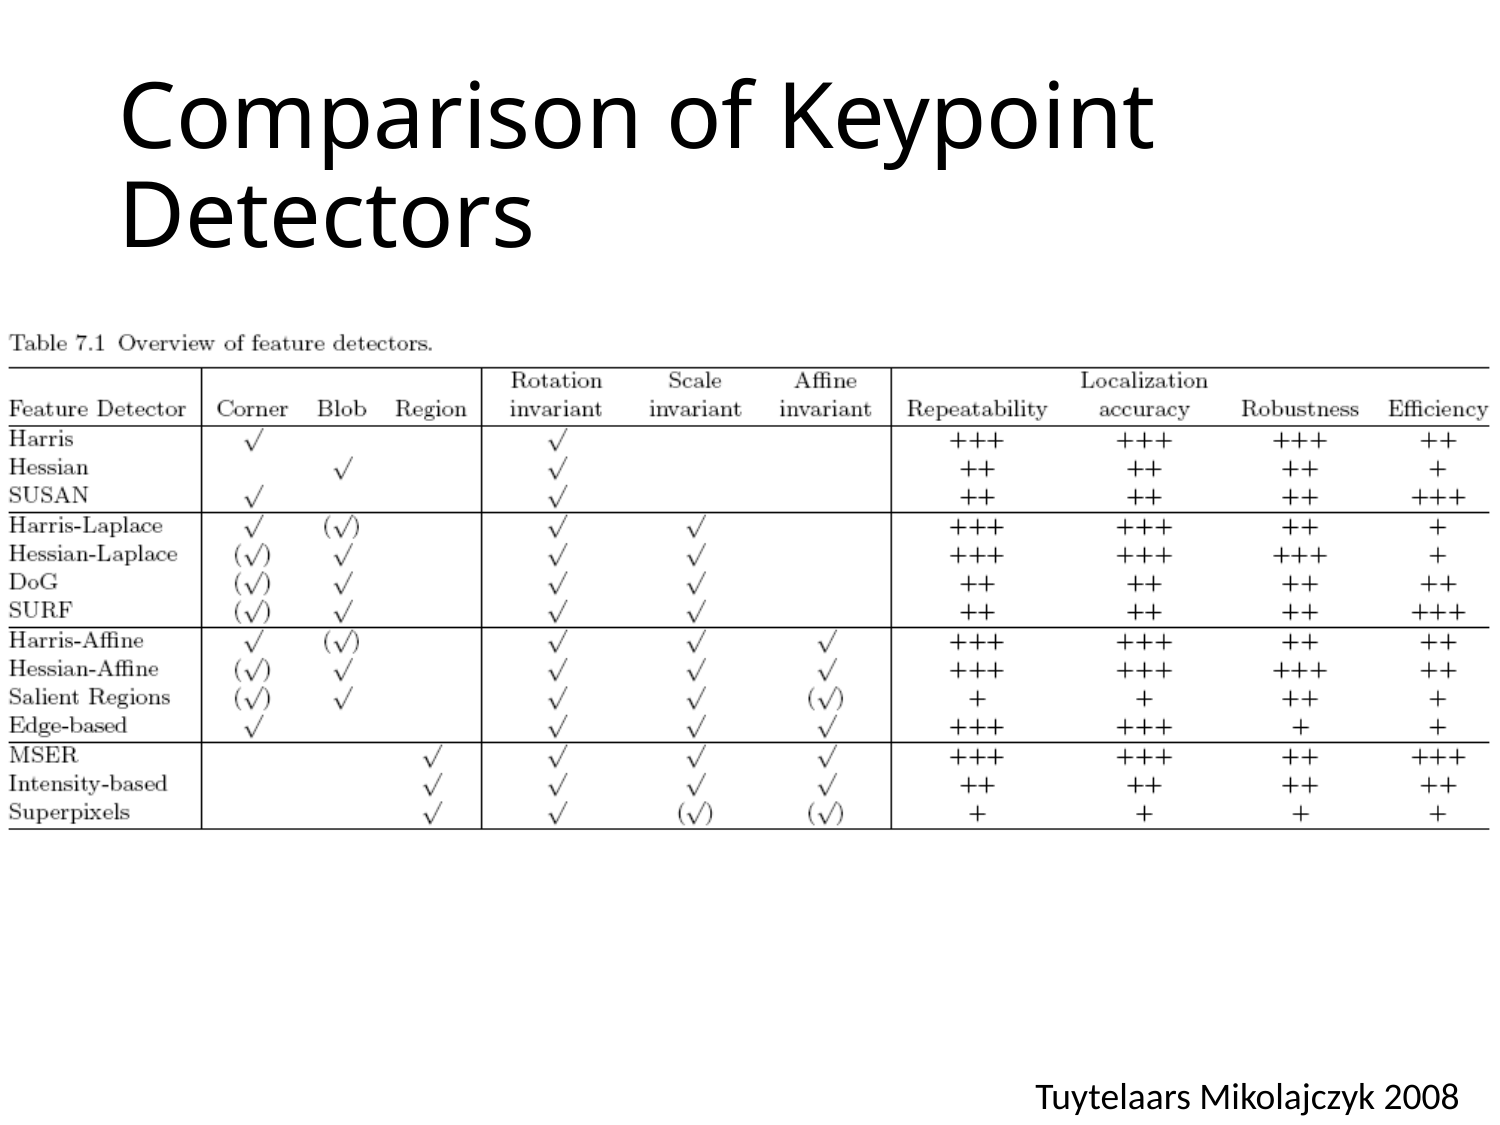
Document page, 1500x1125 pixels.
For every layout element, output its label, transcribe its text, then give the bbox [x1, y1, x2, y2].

title Comparison of Keypoint Detectors [103, 59, 1397, 278]
picture [0, 315, 1500, 836]
text_box Tuytelaars Mikolajczyk 2008 [1020, 1064, 1475, 1124]
